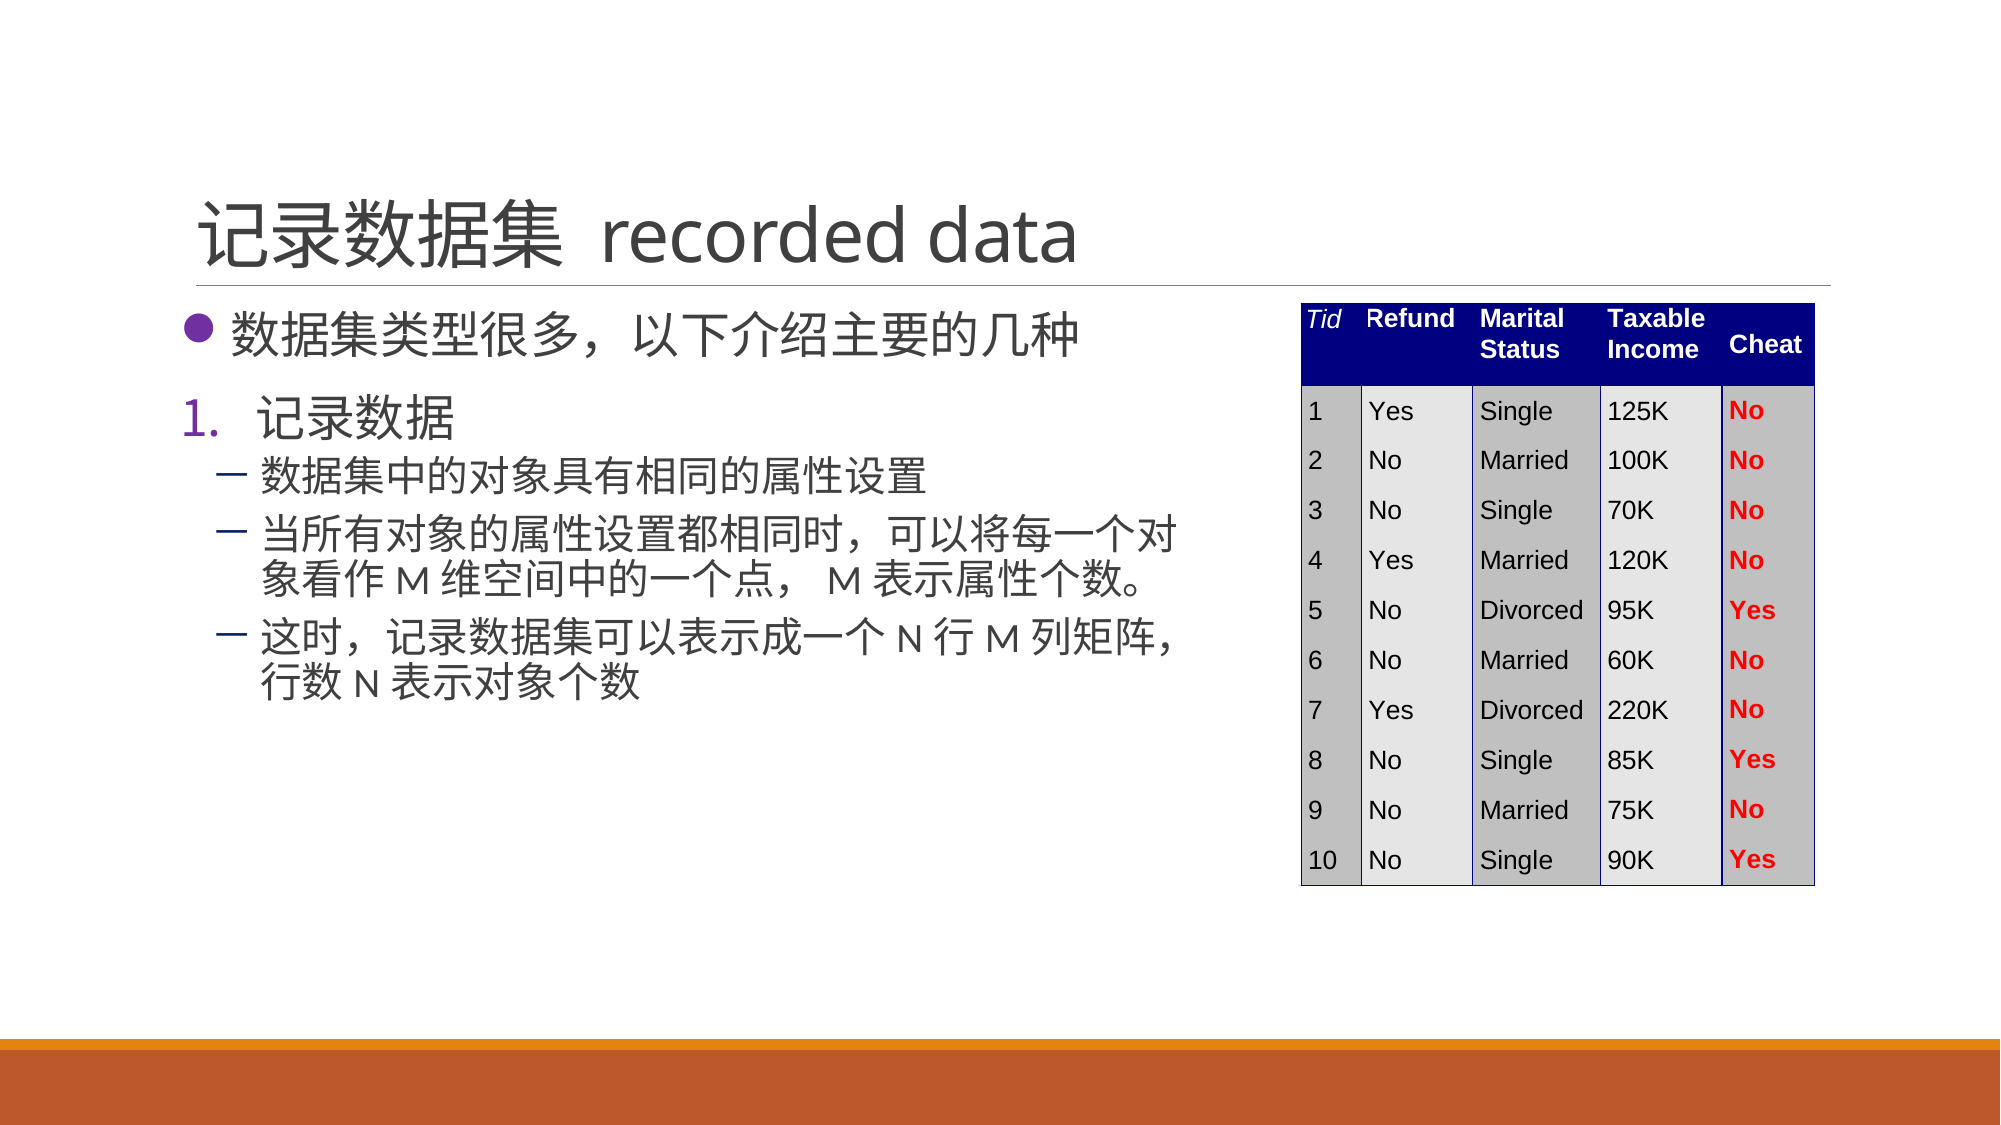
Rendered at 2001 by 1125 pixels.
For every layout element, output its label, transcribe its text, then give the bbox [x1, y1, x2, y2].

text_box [1290, 302, 1853, 903]
list 数据集类型很多，以下介绍主要的几种 记录数据 数据集中的对象具有相同的属性设置 当所有对象的属性设置都相同时，可以将每一个对象看作M维空间中的一个点，M表示属性个数。 这时，记录数据集可以表示成一个N行M列矩阵，行数N表示对象个数 [180, 302, 1211, 814]
title 记录数据集 recorded data [180, 47, 1830, 285]
